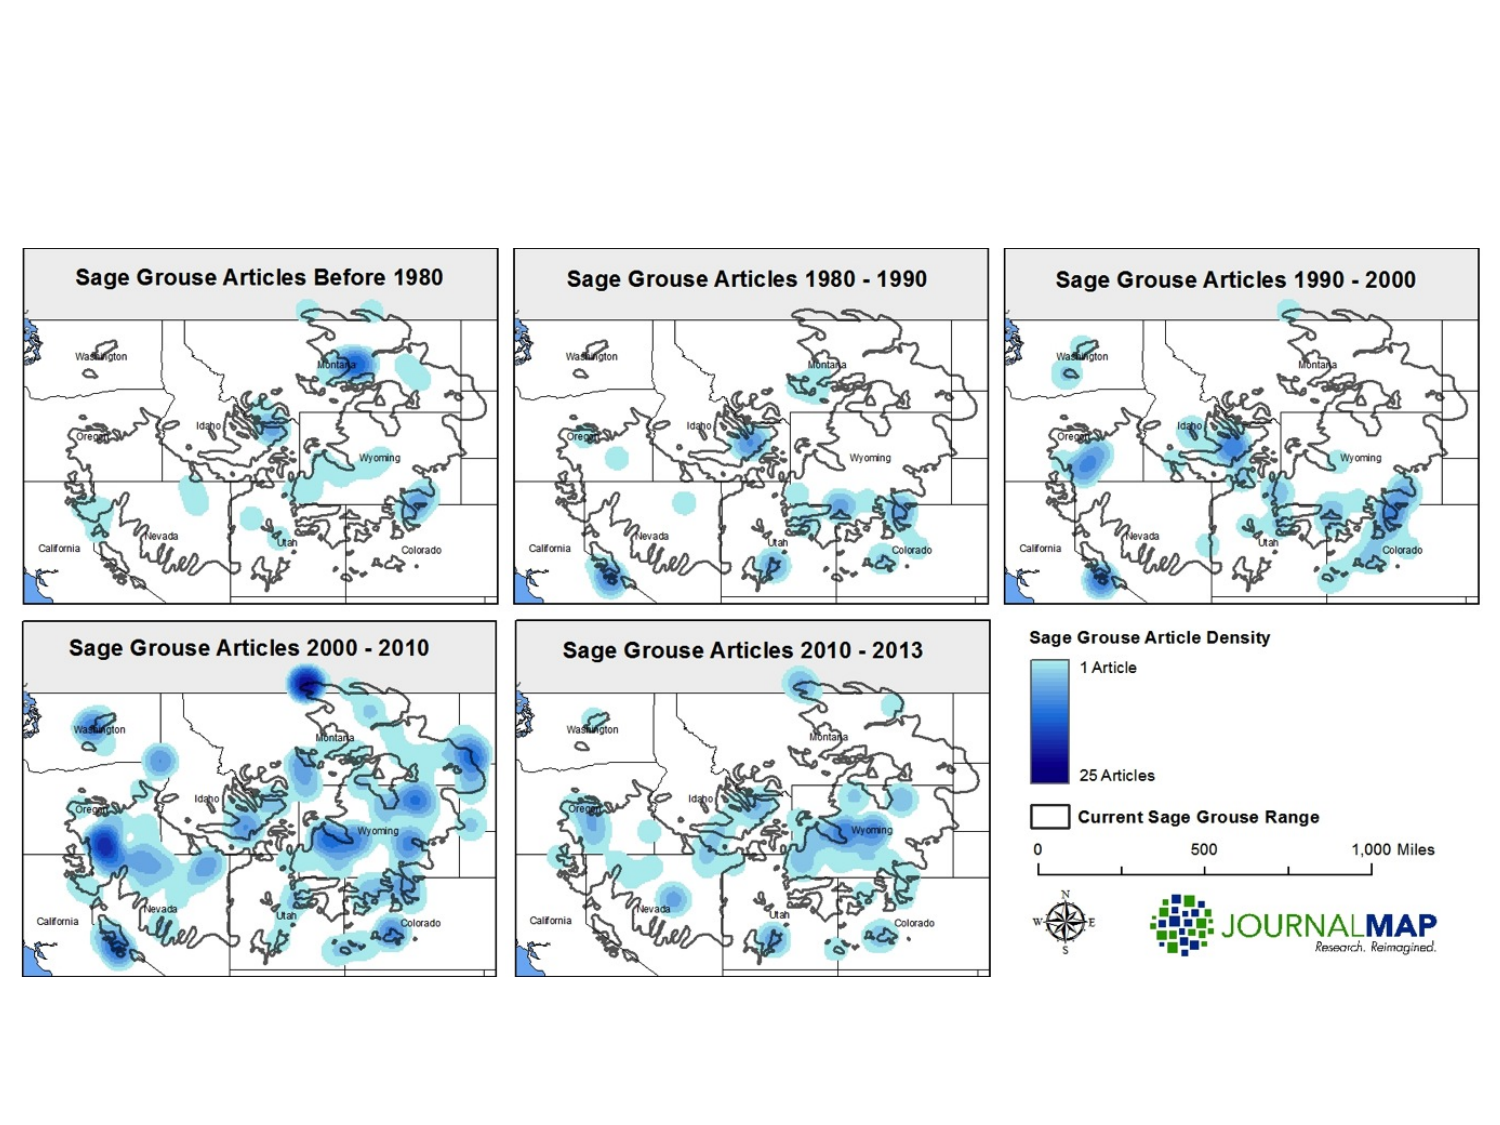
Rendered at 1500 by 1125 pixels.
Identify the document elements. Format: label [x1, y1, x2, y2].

picture [20, 248, 1484, 978]
